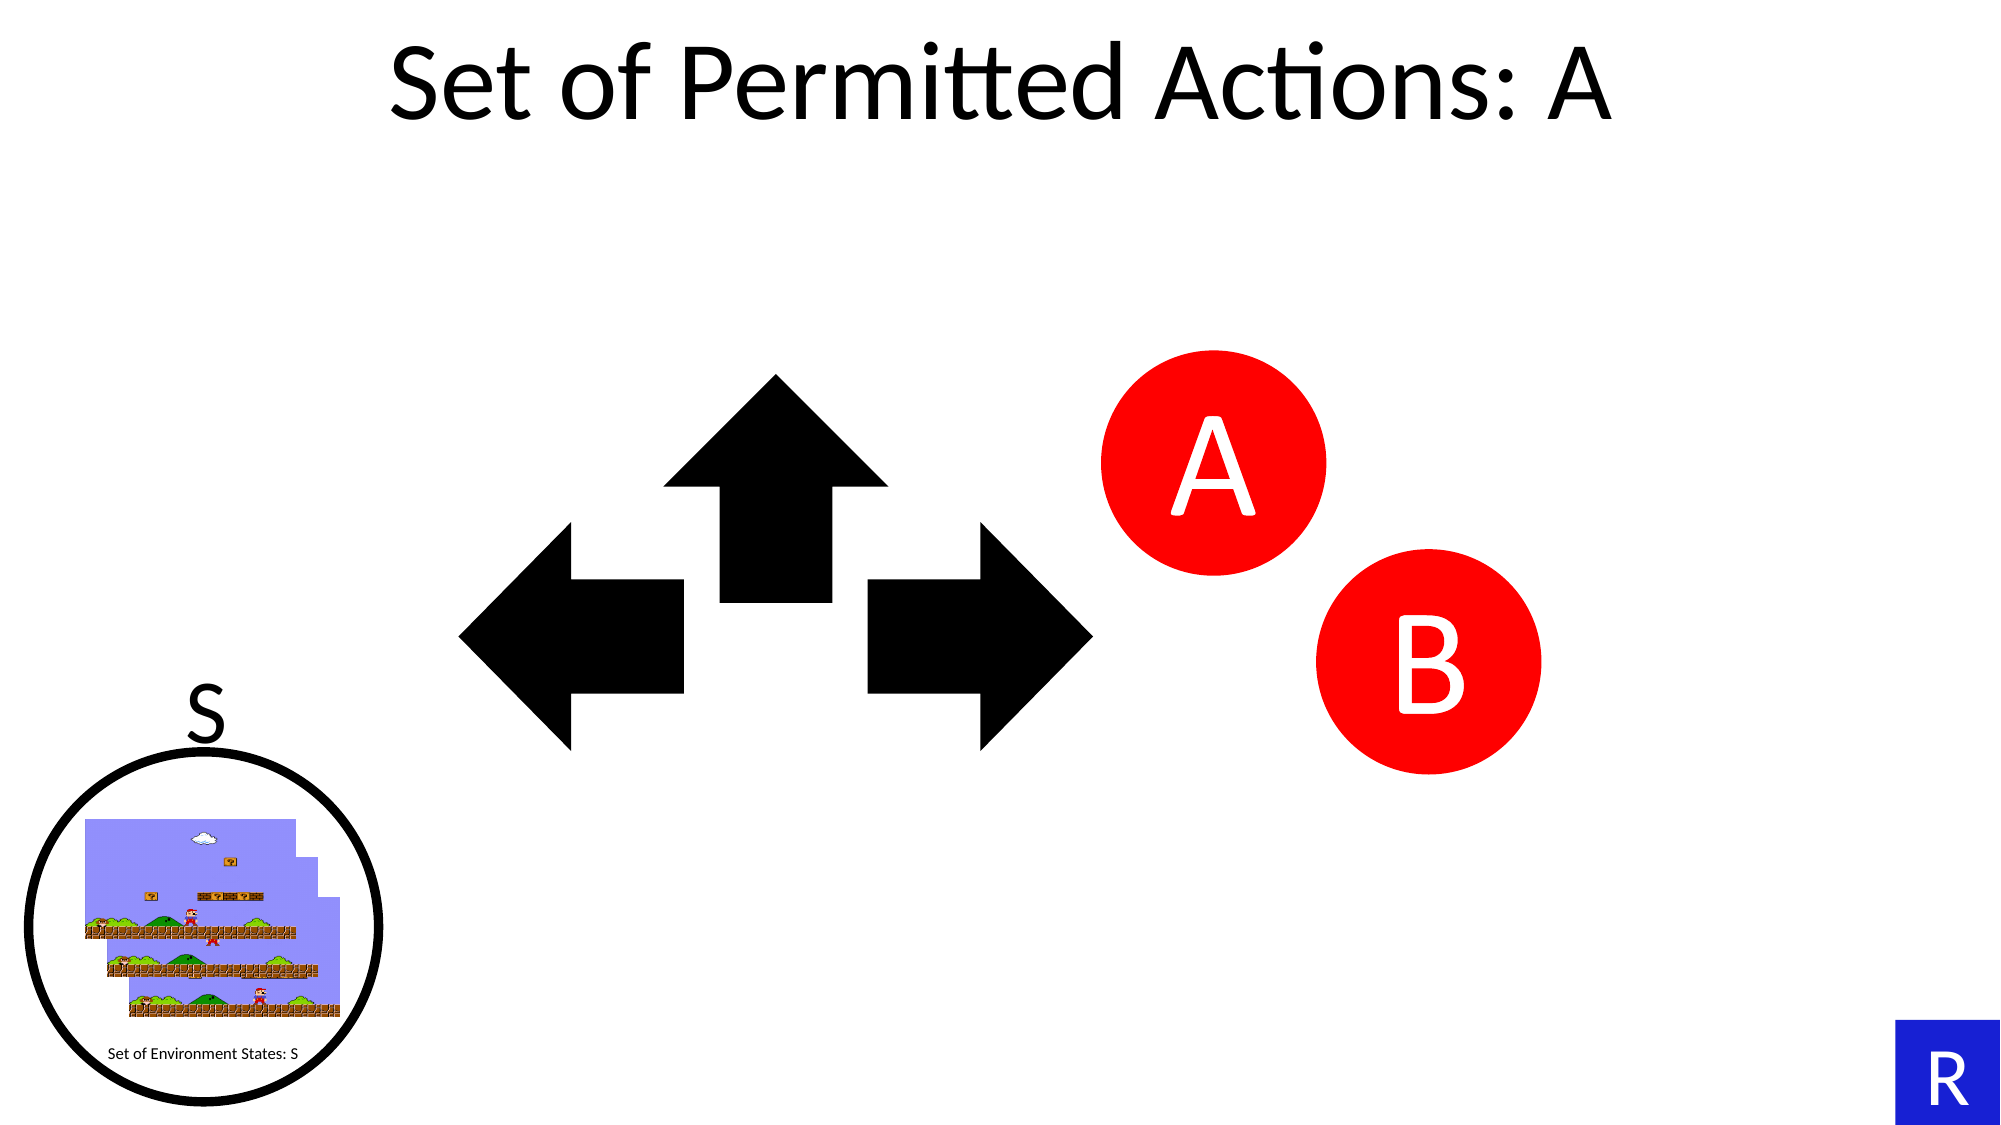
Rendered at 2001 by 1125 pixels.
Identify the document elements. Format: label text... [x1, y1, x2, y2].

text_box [28, 751, 379, 1102]
text_box Set of Permitted Actions: A [373, 0, 1628, 150]
text_box R [1894, 1019, 2000, 1125]
text_box S [170, 644, 243, 751]
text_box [458, 350, 1542, 775]
